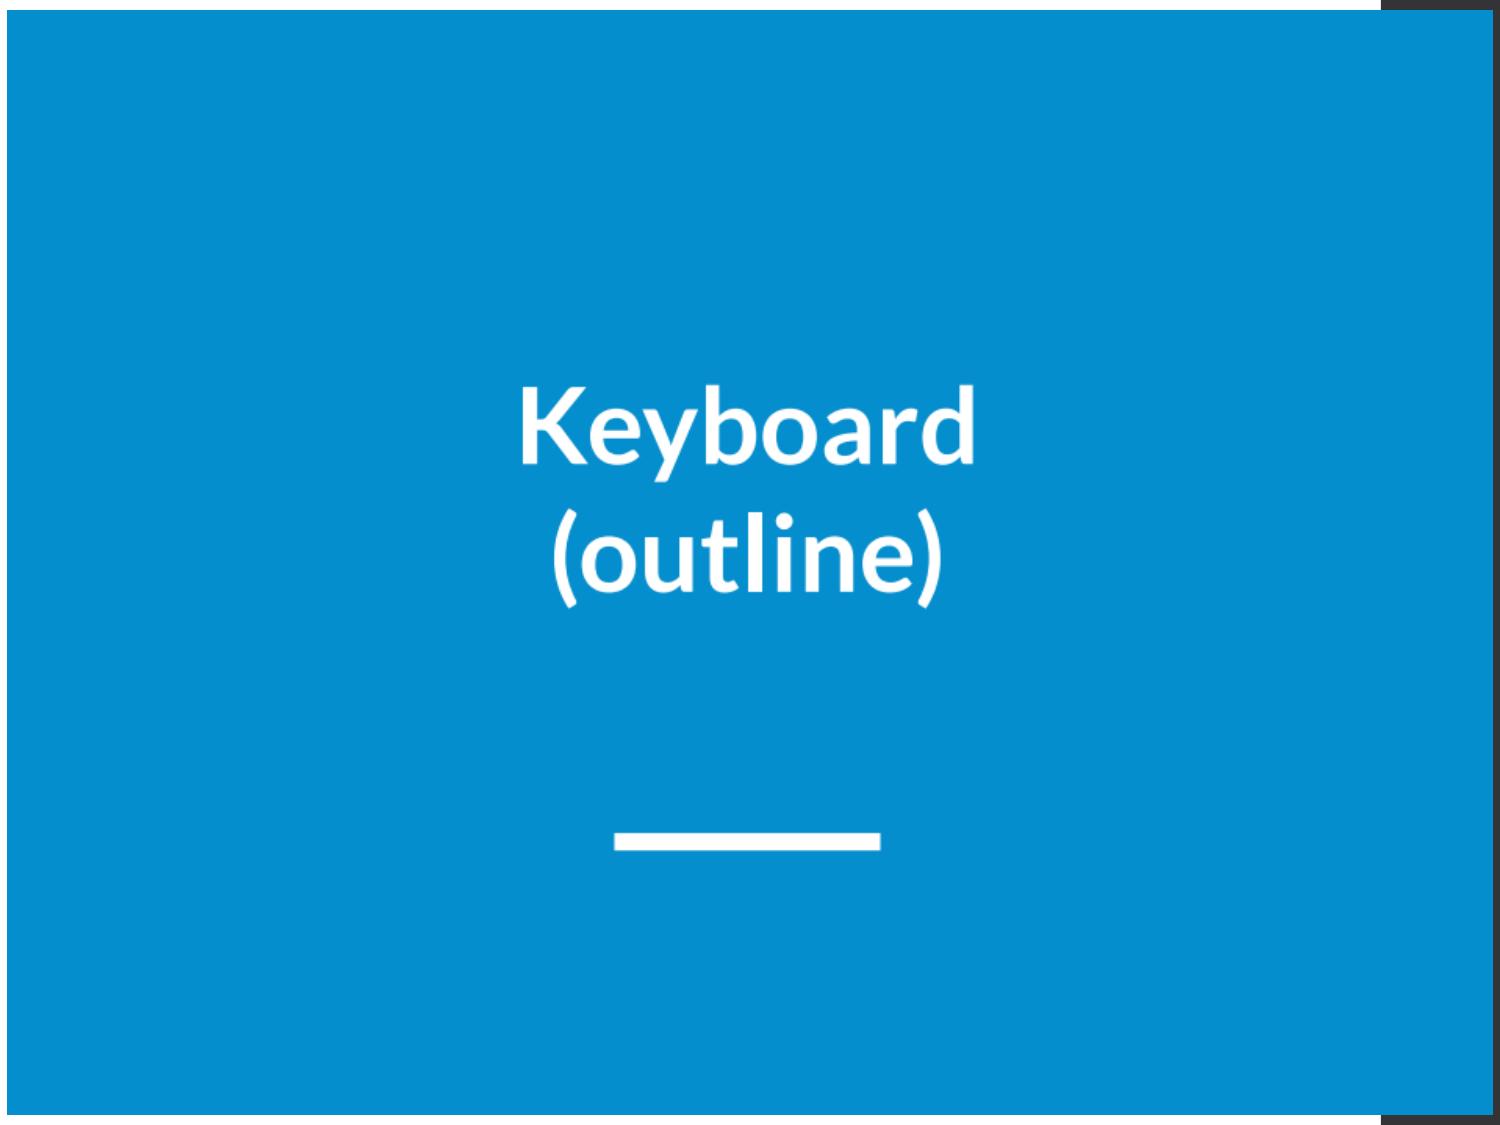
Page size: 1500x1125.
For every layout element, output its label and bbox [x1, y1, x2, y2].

picture [645, 537, 693, 593]
picture [581, 536, 636, 593]
picture [775, 513, 793, 529]
picture [706, 384, 757, 465]
picture [922, 384, 973, 465]
picture [590, 408, 640, 465]
picture [554, 509, 577, 608]
picture [883, 408, 918, 465]
picture [863, 536, 912, 593]
picture [805, 536, 854, 592]
picture [763, 408, 817, 465]
picture [643, 409, 698, 482]
picture [523, 387, 588, 465]
picture [614, 833, 881, 851]
picture [777, 537, 791, 592]
picture [748, 512, 762, 592]
picture [702, 520, 738, 593]
picture [824, 408, 870, 465]
picture [918, 509, 940, 608]
